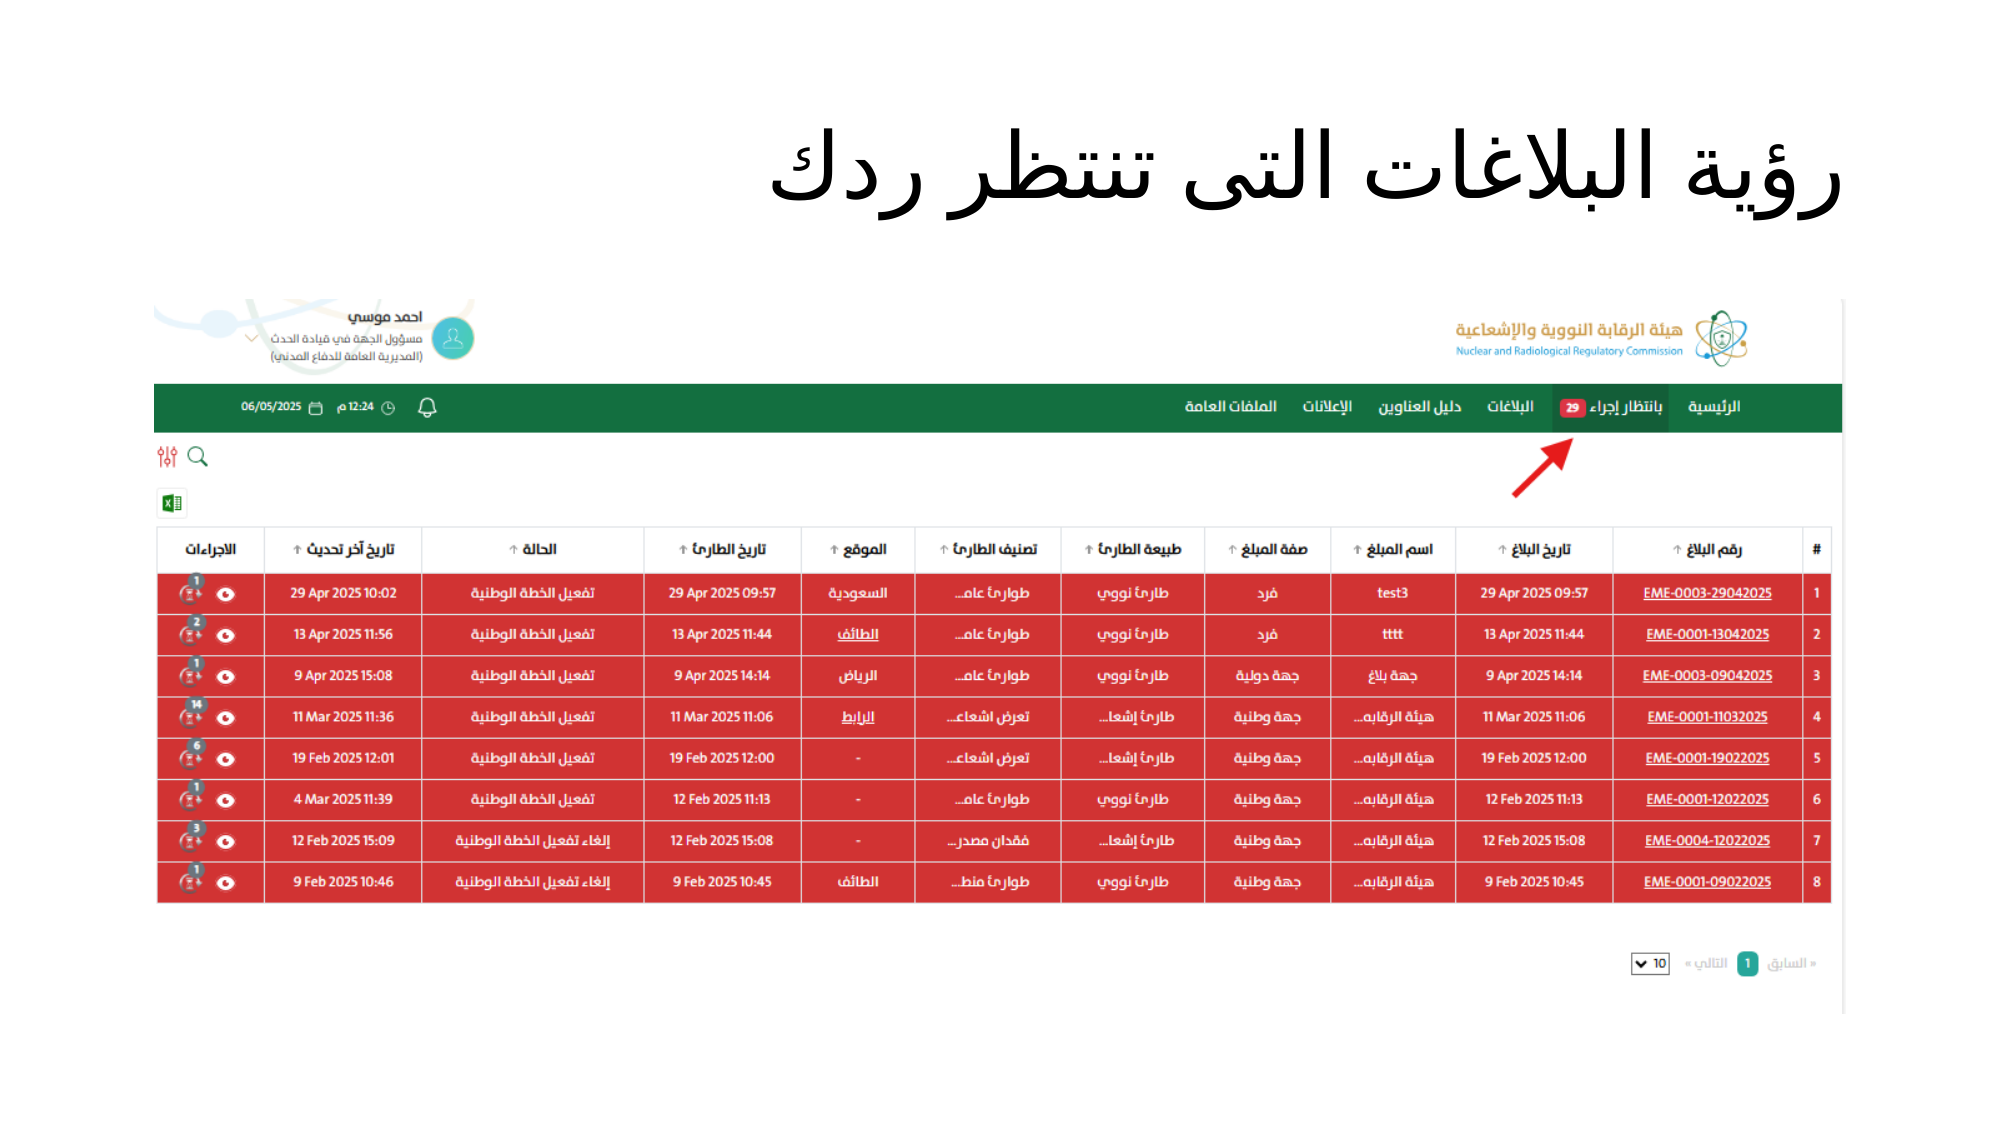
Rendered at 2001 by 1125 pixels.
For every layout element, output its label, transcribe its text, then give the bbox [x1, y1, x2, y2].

title رؤية البلاغات التى تنتظر ردك [137, 59, 1863, 278]
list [154, 298, 1846, 1014]
